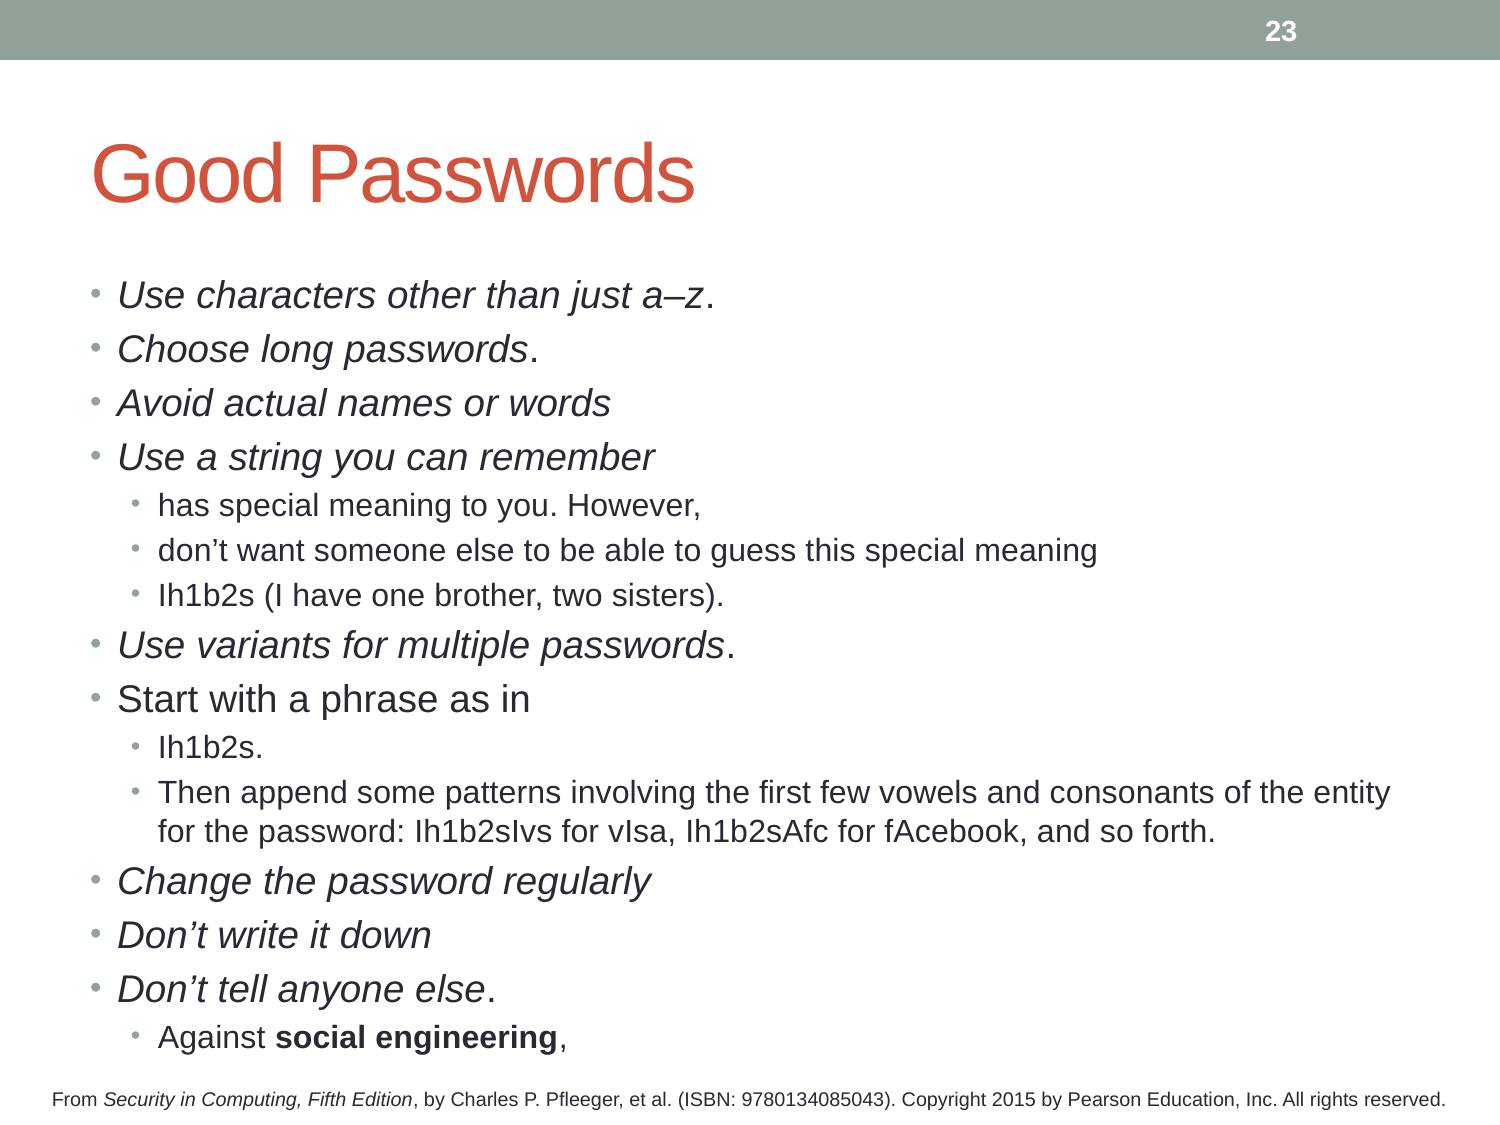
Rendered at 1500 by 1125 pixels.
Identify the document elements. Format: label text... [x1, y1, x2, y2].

footer From Security in Computing, Fifth Edition, by Charles P. Pfleeger, et al. (ISBN: 9780134085043). Copyright 2015 by Pearson Education, Inc. All rights reserved. [0, 1071, 1500, 1125]
slide_number 23 [1250, 3, 1425, 57]
title Good Passwords [75, 87, 1425, 250]
list Use characters other than just a–z. Choose long passwords. Avoid actual names or words Use a string you can remember has special meaning to you. However, don’t want someone else to be able to guess this special meaning Ih1b2s (I have one brother, two sisters). Use variants for multiple passwords. Start with a phrase as in Ih1b2s. Then append some patterns involving the first few vowels and consonants of the entity for the password: Ih1b2sIvs for vIsa, Ih1b2sAfc for fAcebook, and so forth. Change the password regularly Don’t write it down Don’t tell anyone else. Against social engineering, [75, 262, 1425, 1063]
